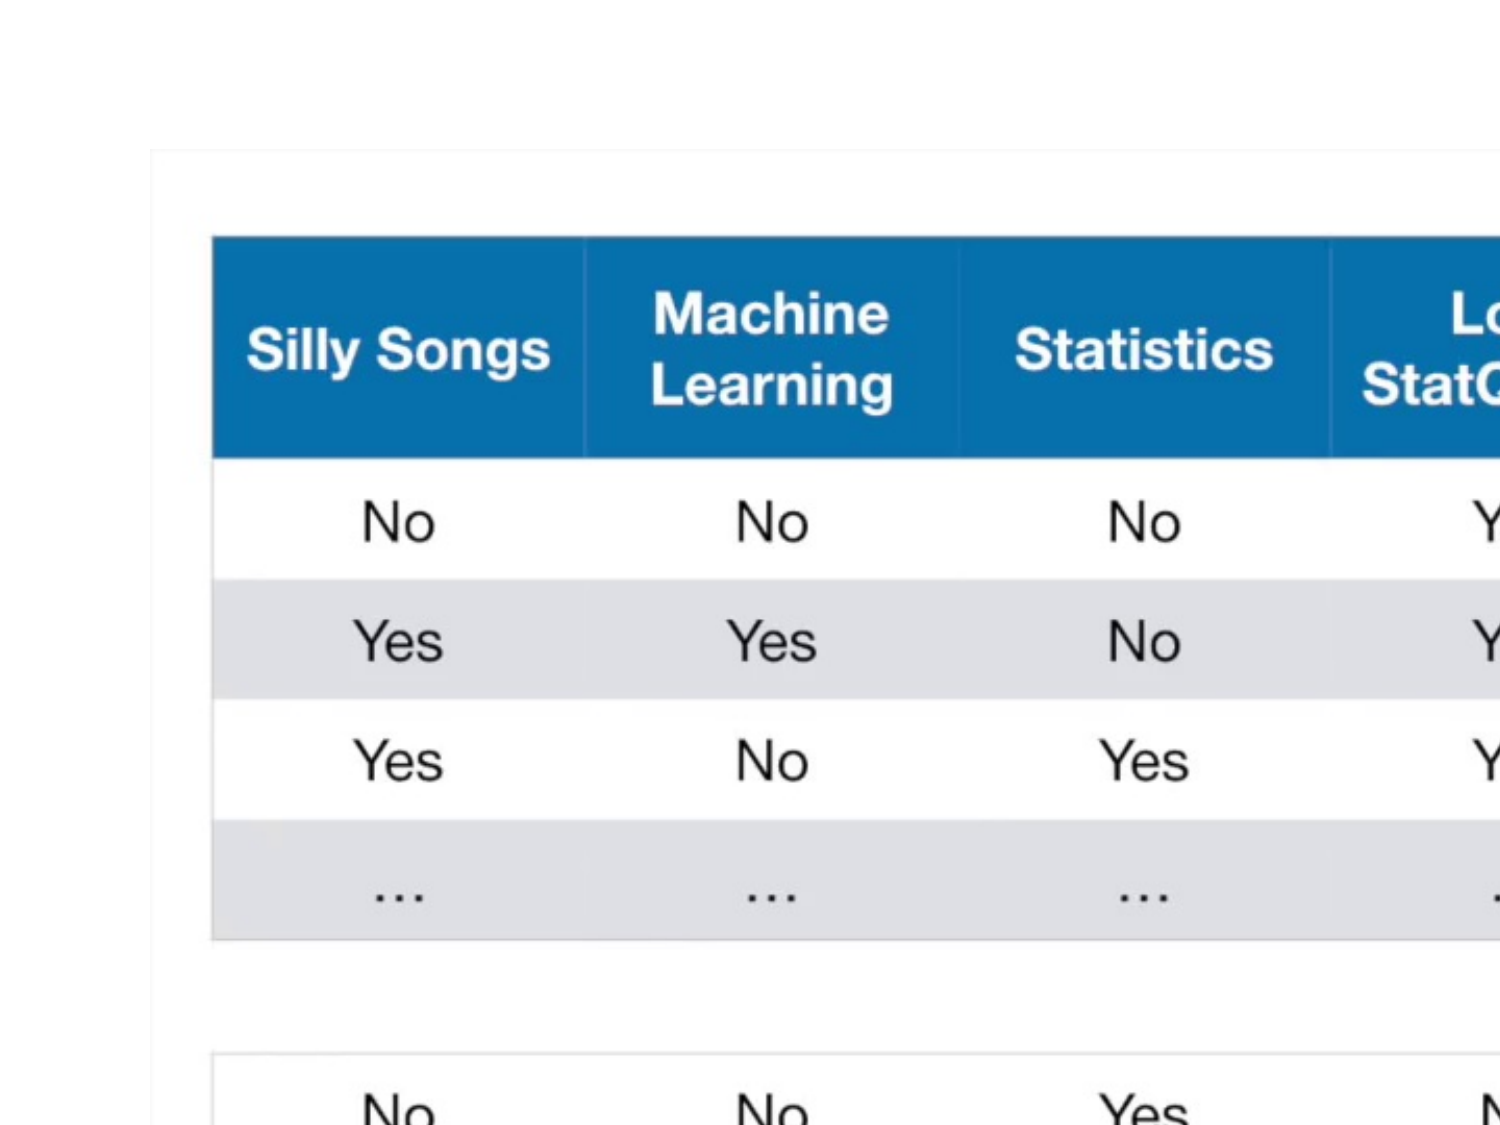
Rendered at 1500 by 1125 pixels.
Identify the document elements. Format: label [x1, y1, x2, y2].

picture [149, 149, 1500, 1125]
